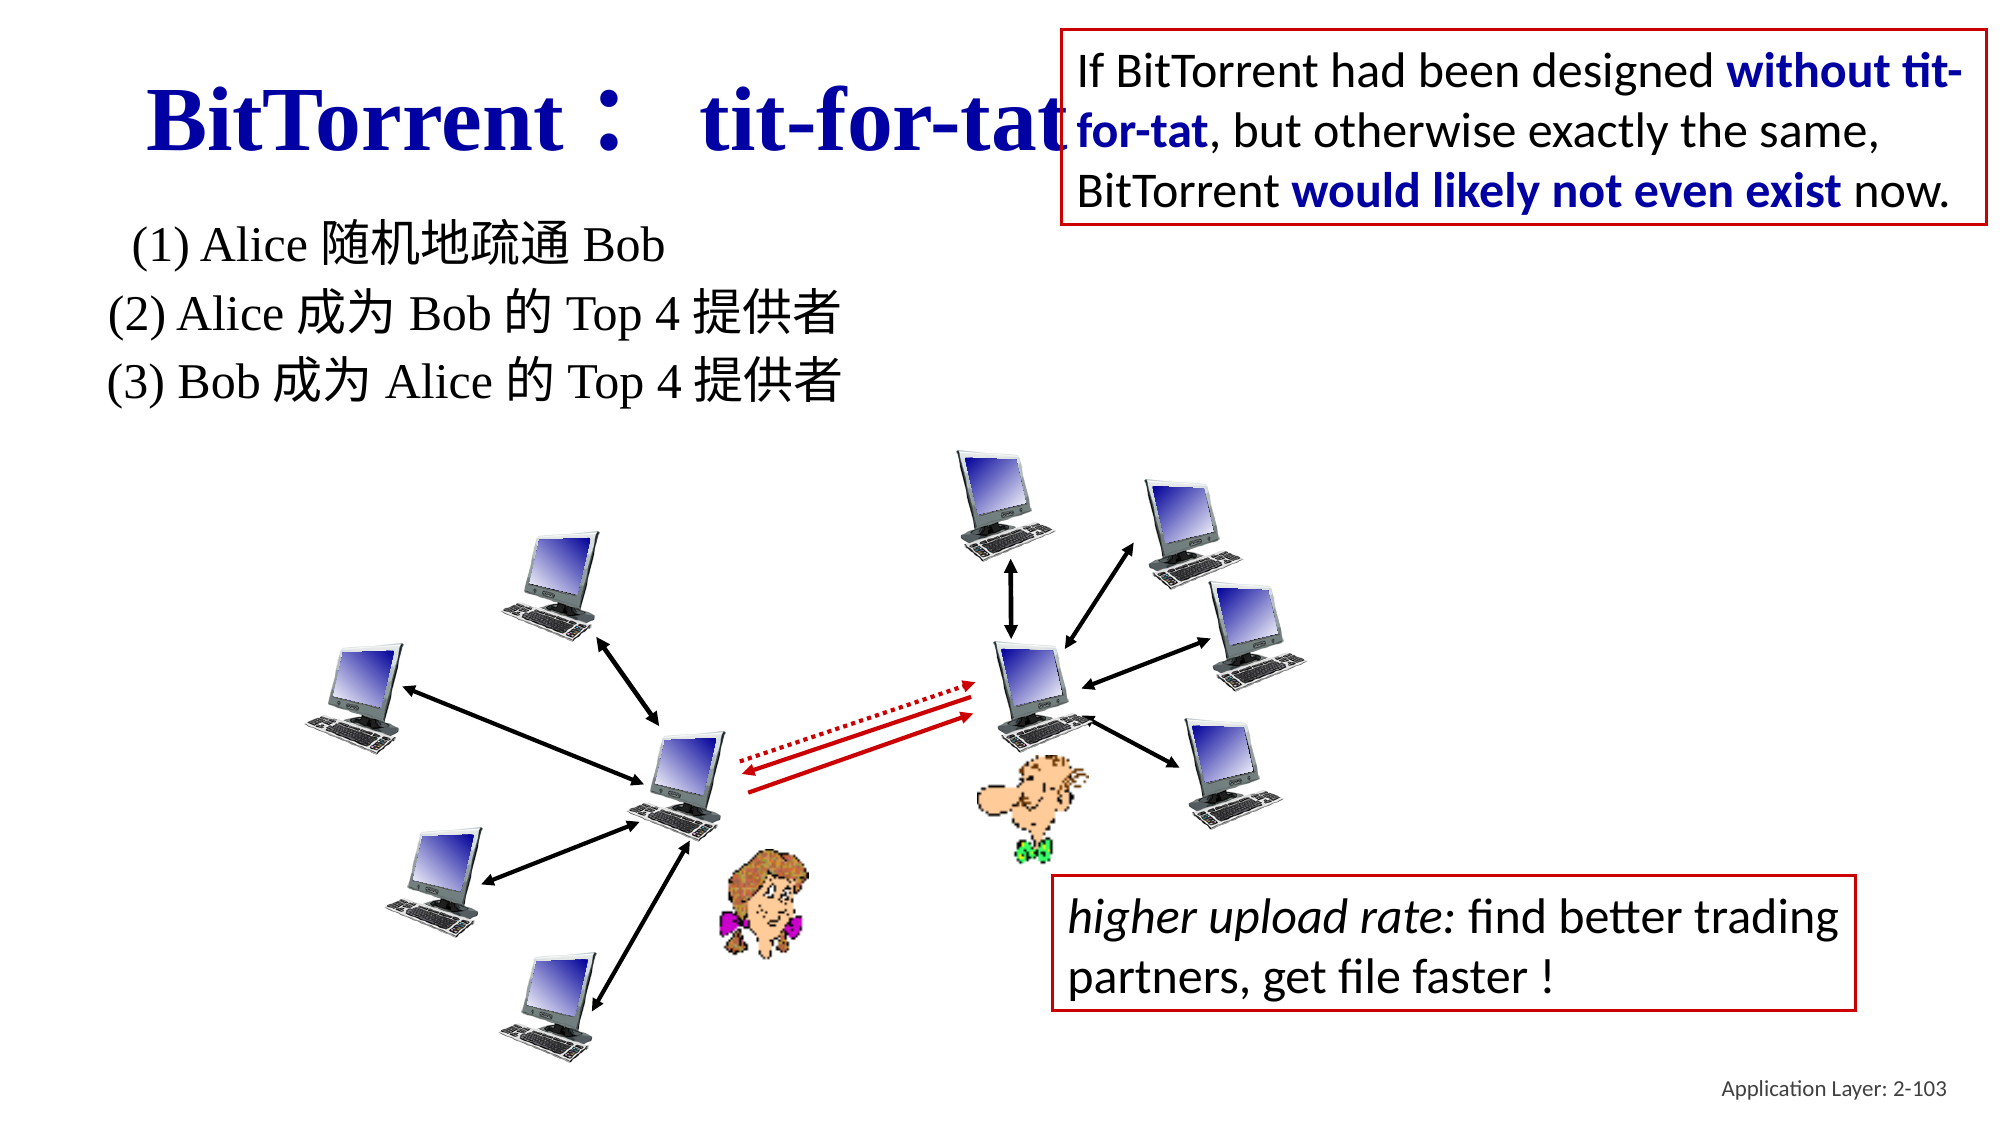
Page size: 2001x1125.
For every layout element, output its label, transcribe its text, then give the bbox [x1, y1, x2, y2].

title BitTorrent：tit-for-tat [131, 47, 1061, 195]
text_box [953, 445, 1079, 639]
text_box (3) Bob成为Alice的Top 4提供者 [106, 348, 844, 409]
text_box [1205, 576, 1331, 700]
text_box [406, 685, 476, 717]
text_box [473, 947, 599, 1071]
text_box If BitTorrent had been designed without tit-for-tat, but otherwise exactly the same, BitTorrent would likely not even exist now. [1061, 29, 1987, 225]
text_box [961, 680, 976, 693]
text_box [359, 822, 485, 946]
text_box [599, 850, 690, 1000]
picture [977, 755, 1089, 869]
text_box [602, 726, 728, 850]
text_box [1116, 637, 1205, 676]
picture [716, 849, 809, 964]
text_box [485, 836, 602, 886]
text_box higher upload rate: find better trading partners, get file faster ! [1052, 875, 1856, 1011]
text_box [1079, 542, 1134, 628]
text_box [1141, 474, 1267, 598]
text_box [1181, 713, 1307, 838]
text_box [1116, 733, 1180, 768]
text_box (1) Alice随机地疏通Bob [131, 211, 666, 272]
slide_number Application Layer: 2-103 [1512, 1056, 1963, 1117]
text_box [476, 526, 660, 727]
text_box [741, 696, 972, 776]
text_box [280, 638, 406, 763]
text_box [748, 711, 974, 793]
text_box (2) Alice成为Bob的Top 4提供者 [107, 280, 843, 341]
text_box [990, 636, 1116, 761]
